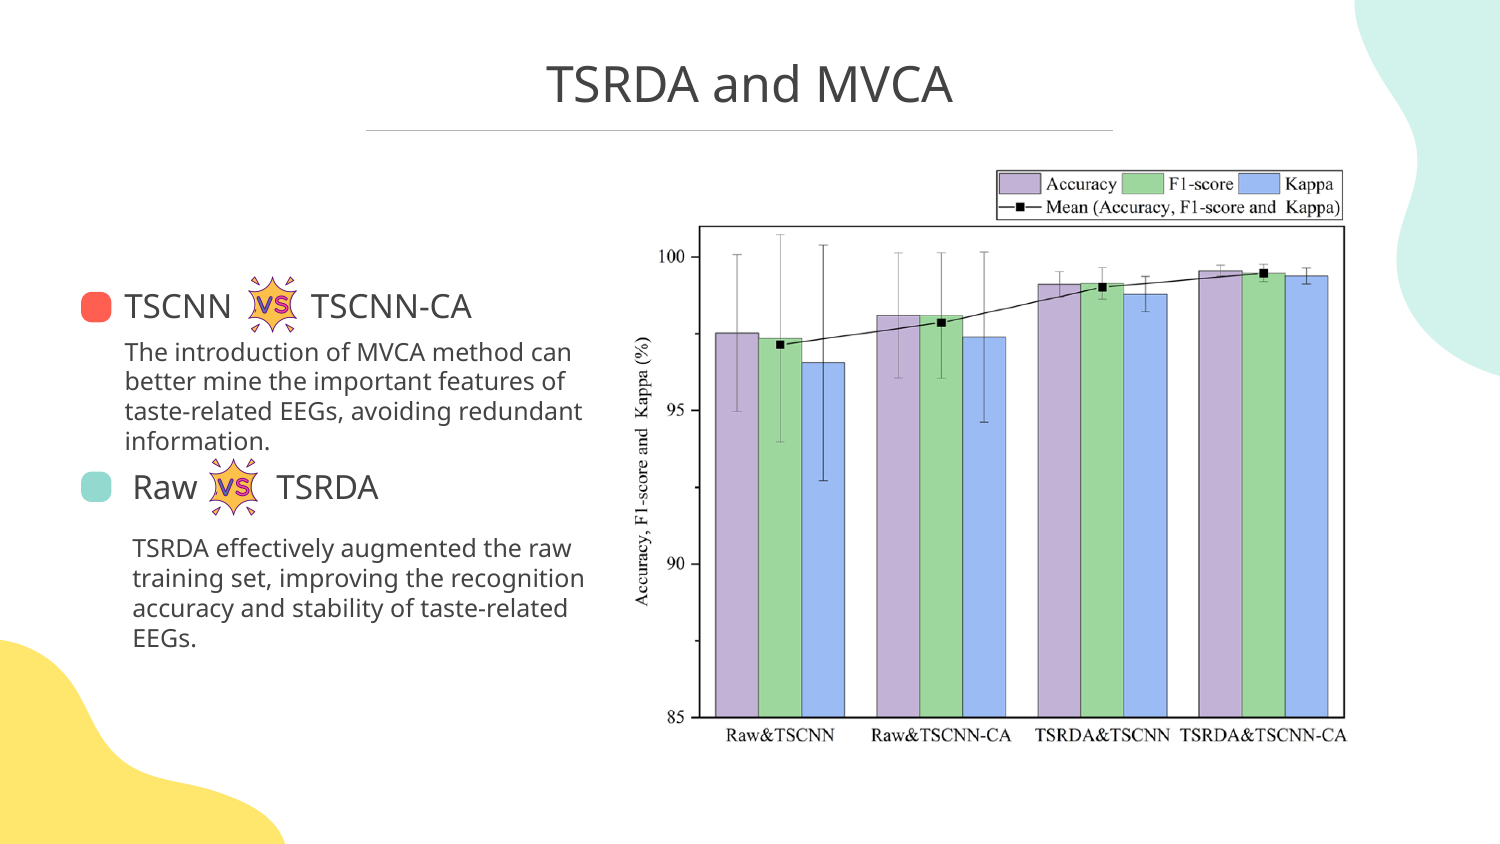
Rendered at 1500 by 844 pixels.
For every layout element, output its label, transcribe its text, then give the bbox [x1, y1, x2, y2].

picture [205, 458, 263, 516]
text_box [81, 291, 109, 323]
text_box Raw TSRDA [117, 453, 616, 519]
picture [621, 160, 1357, 749]
text_box TSCNN TSCNN-CA [109, 272, 616, 338]
picture [243, 276, 301, 333]
title TSRDA and MVCA [109, 41, 1391, 123]
text_box [81, 471, 112, 502]
text_box The introduction of MVCA method can better mine the important features of taste-related EEGs, avoiding redundant information. [109, 321, 608, 470]
text_box TSRDA effectively augmented the raw training set, improving the recognition accuracy and stability of taste-related EEGs. [117, 519, 616, 667]
